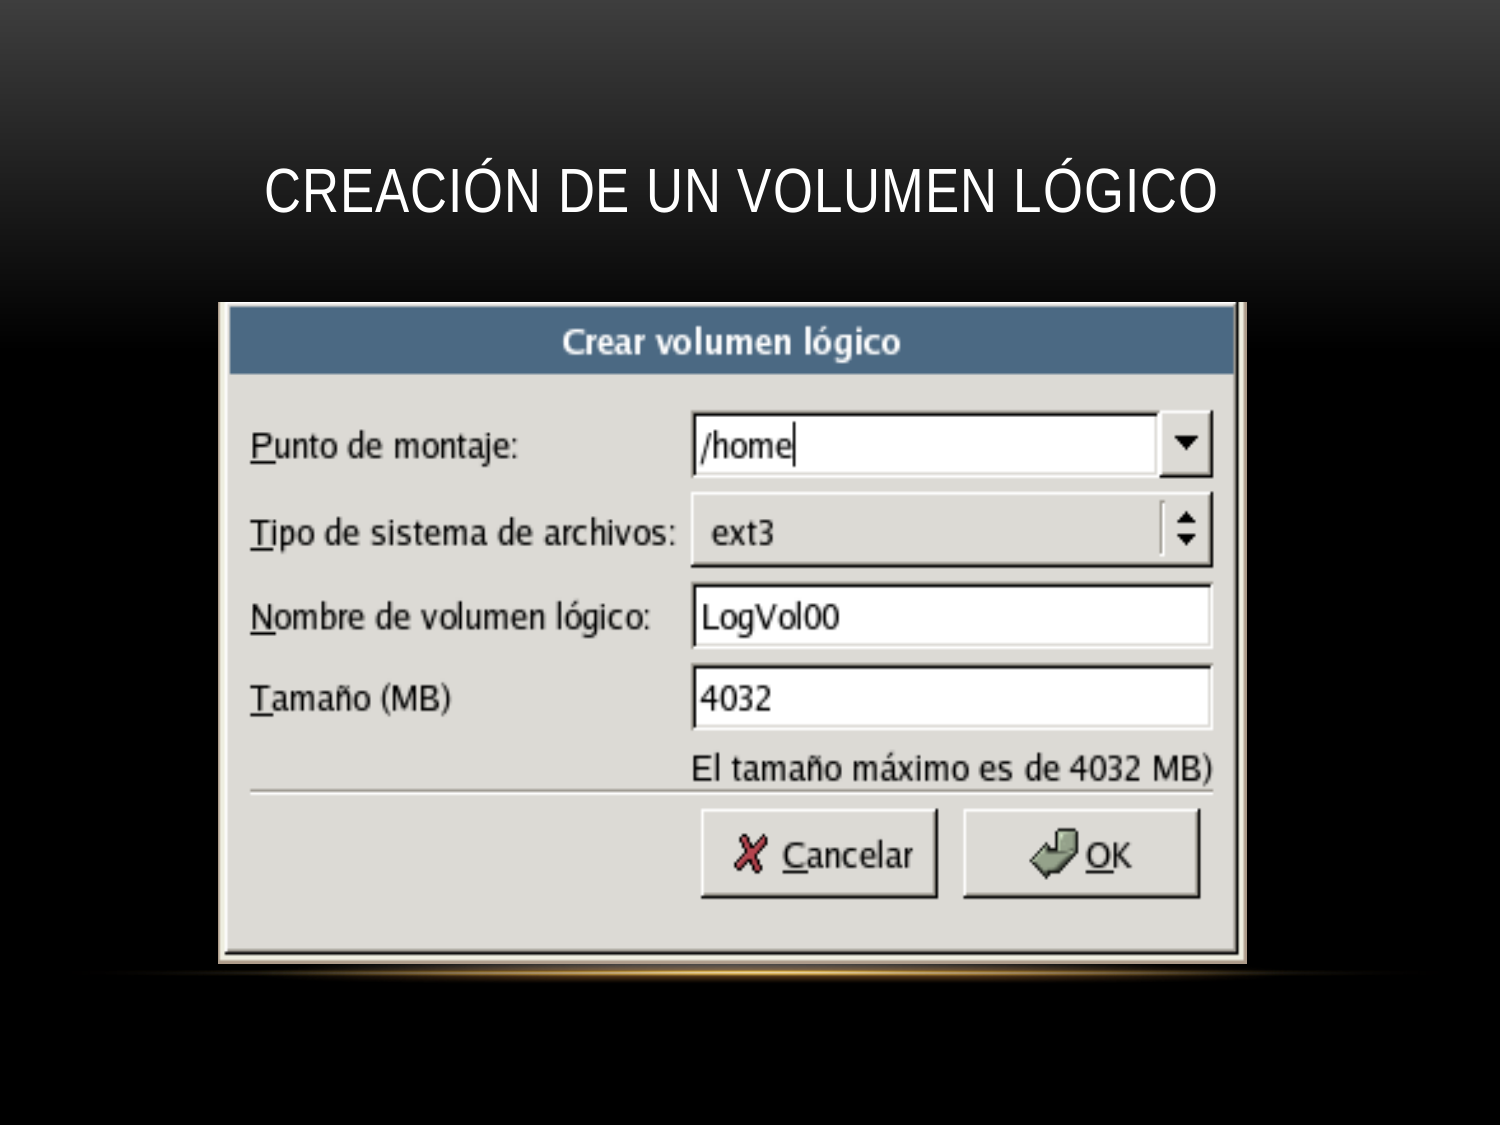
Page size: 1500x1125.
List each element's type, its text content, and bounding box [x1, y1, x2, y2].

picture [0, 0, 1500, 1125]
title Creación de un volumen lógico [99, 45, 1400, 233]
